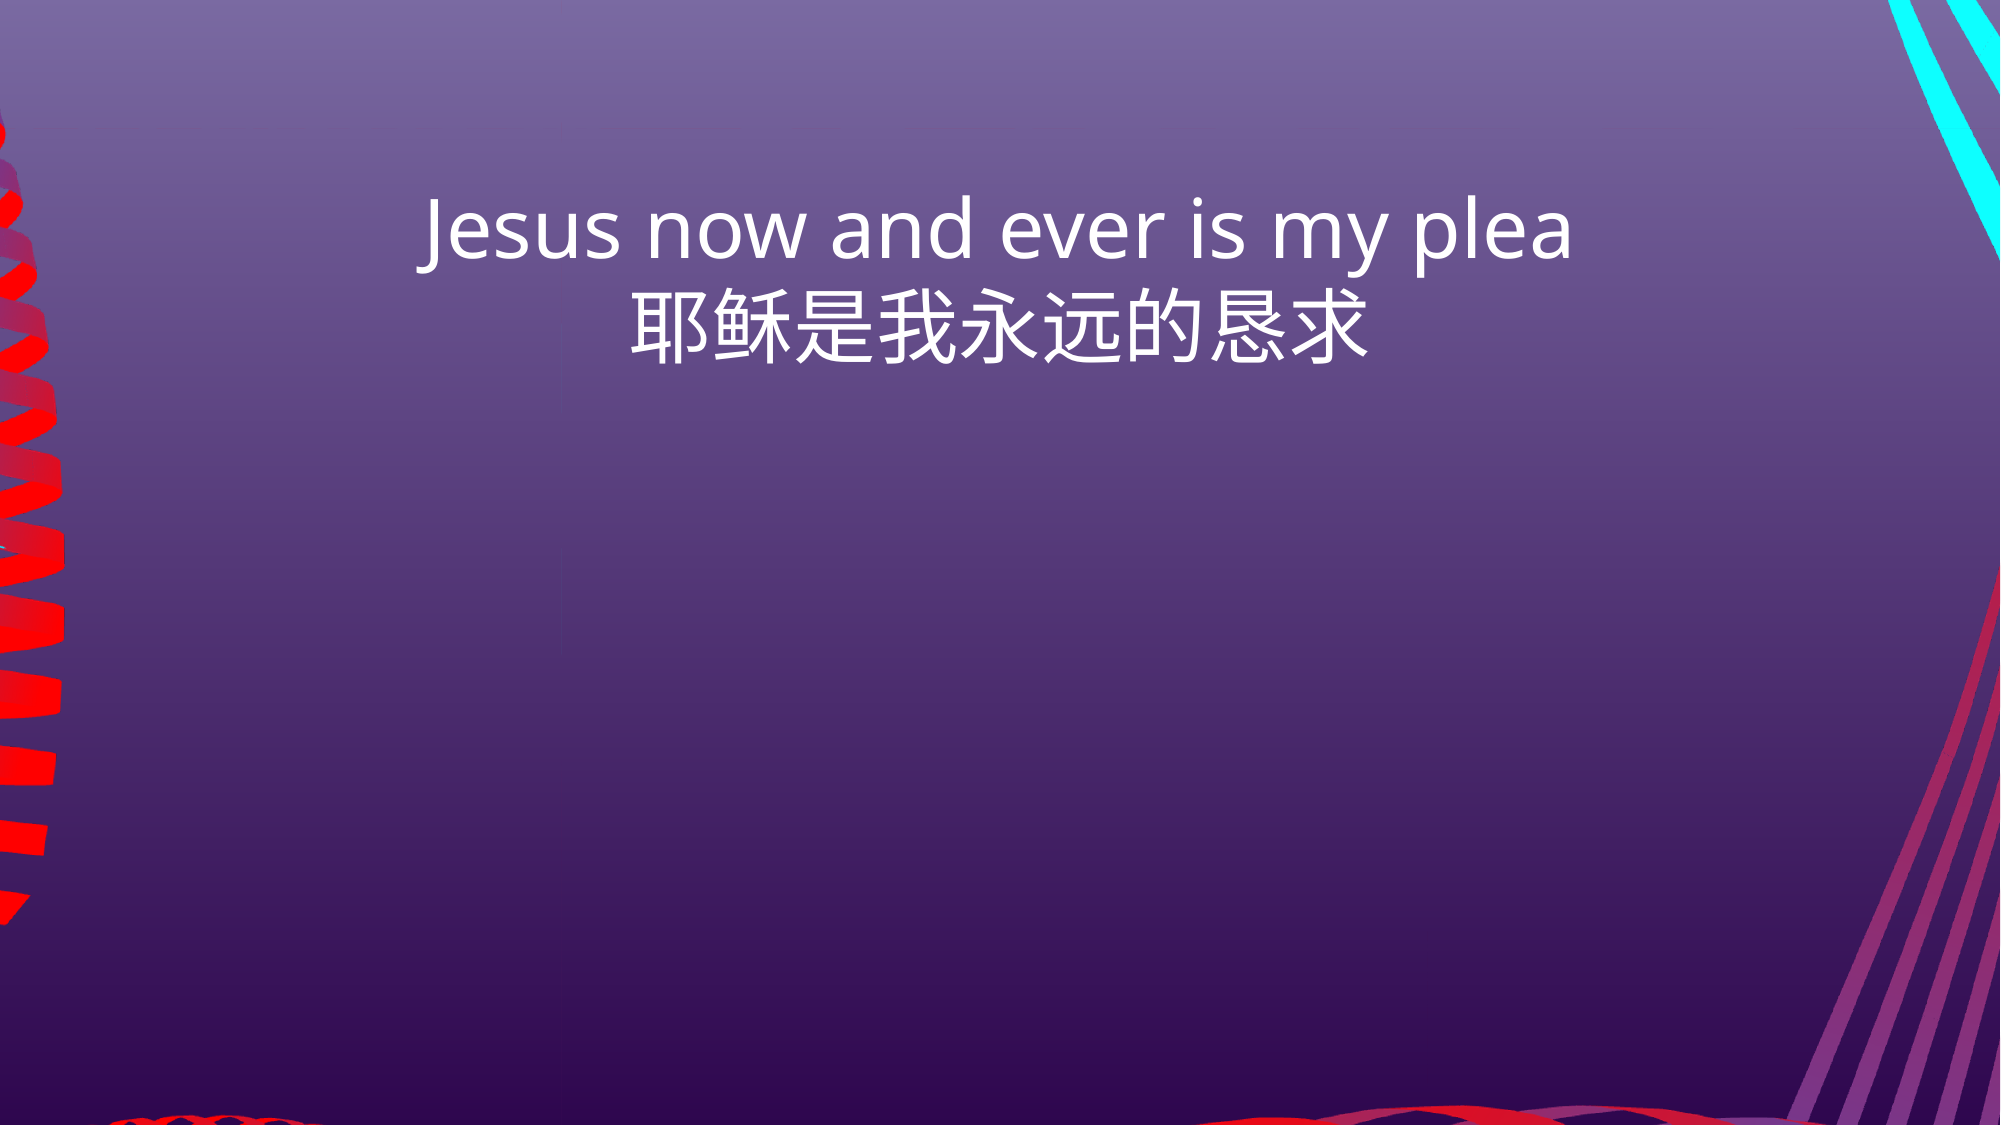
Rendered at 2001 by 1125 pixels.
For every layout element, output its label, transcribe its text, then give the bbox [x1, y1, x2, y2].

text_box Jesus now and ever is my plea 耶稣是我永远的恳求 [99, 168, 1900, 382]
picture [0, 0, 2001, 1125]
